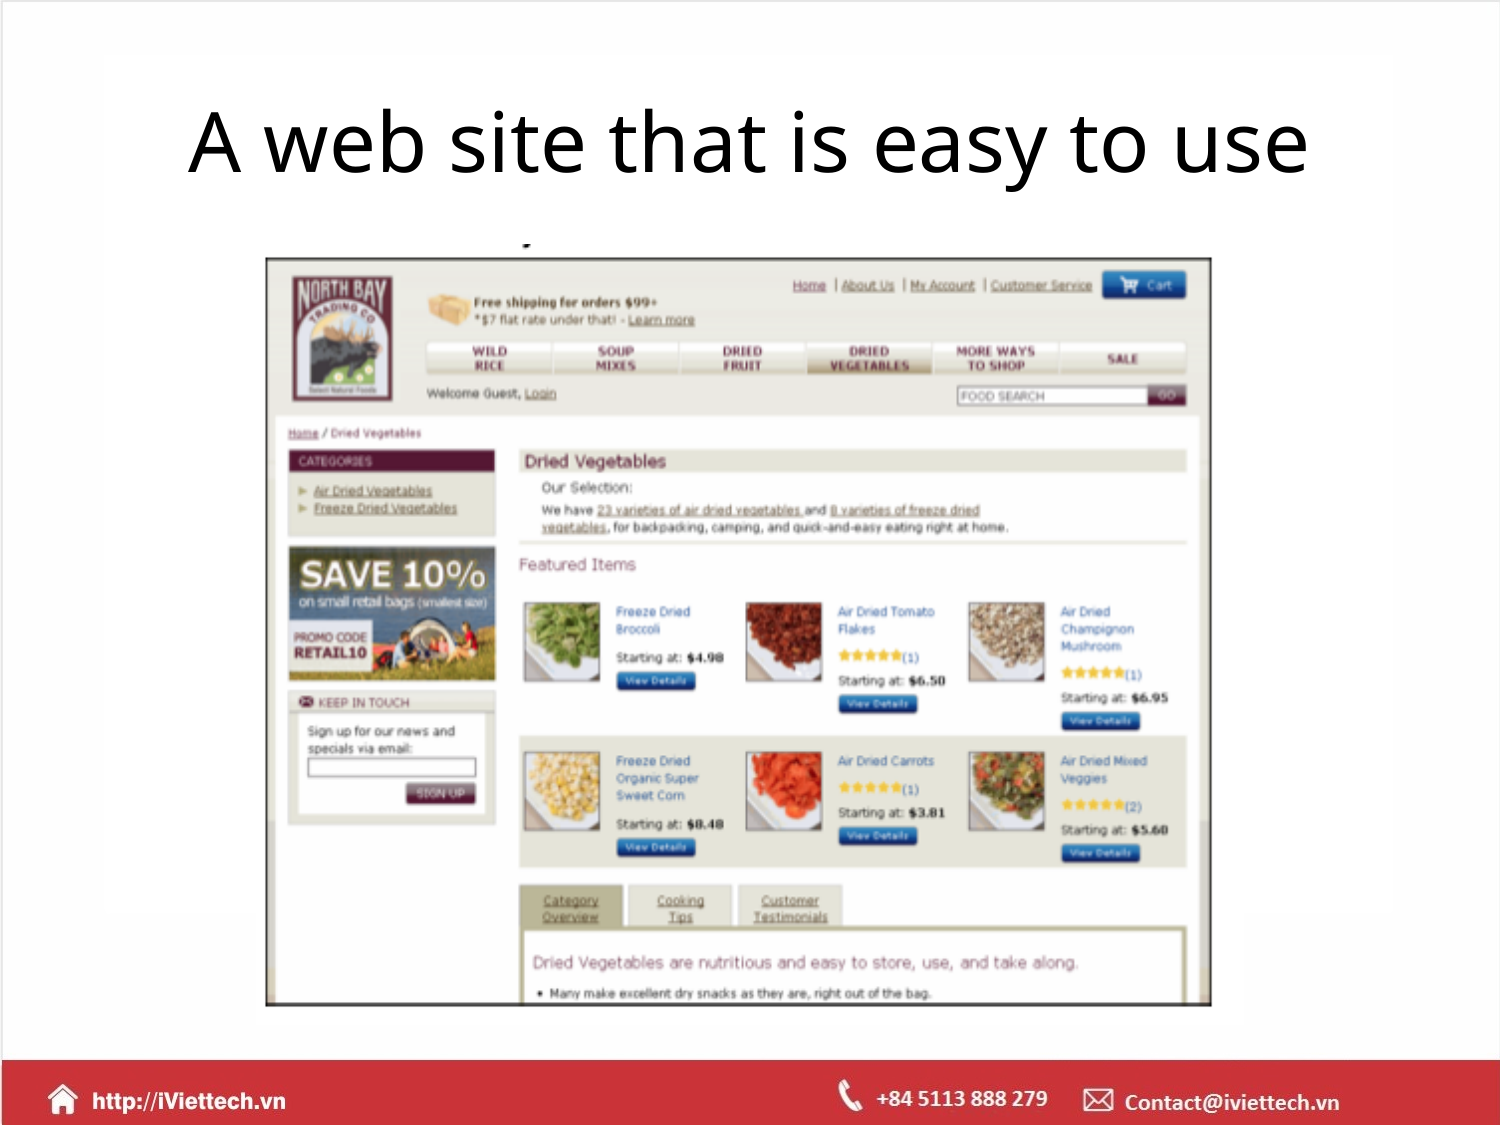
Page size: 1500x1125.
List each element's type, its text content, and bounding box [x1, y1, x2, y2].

picture [0, 0, 1500, 1125]
title A web site that is easy to use [74, 44, 1426, 233]
